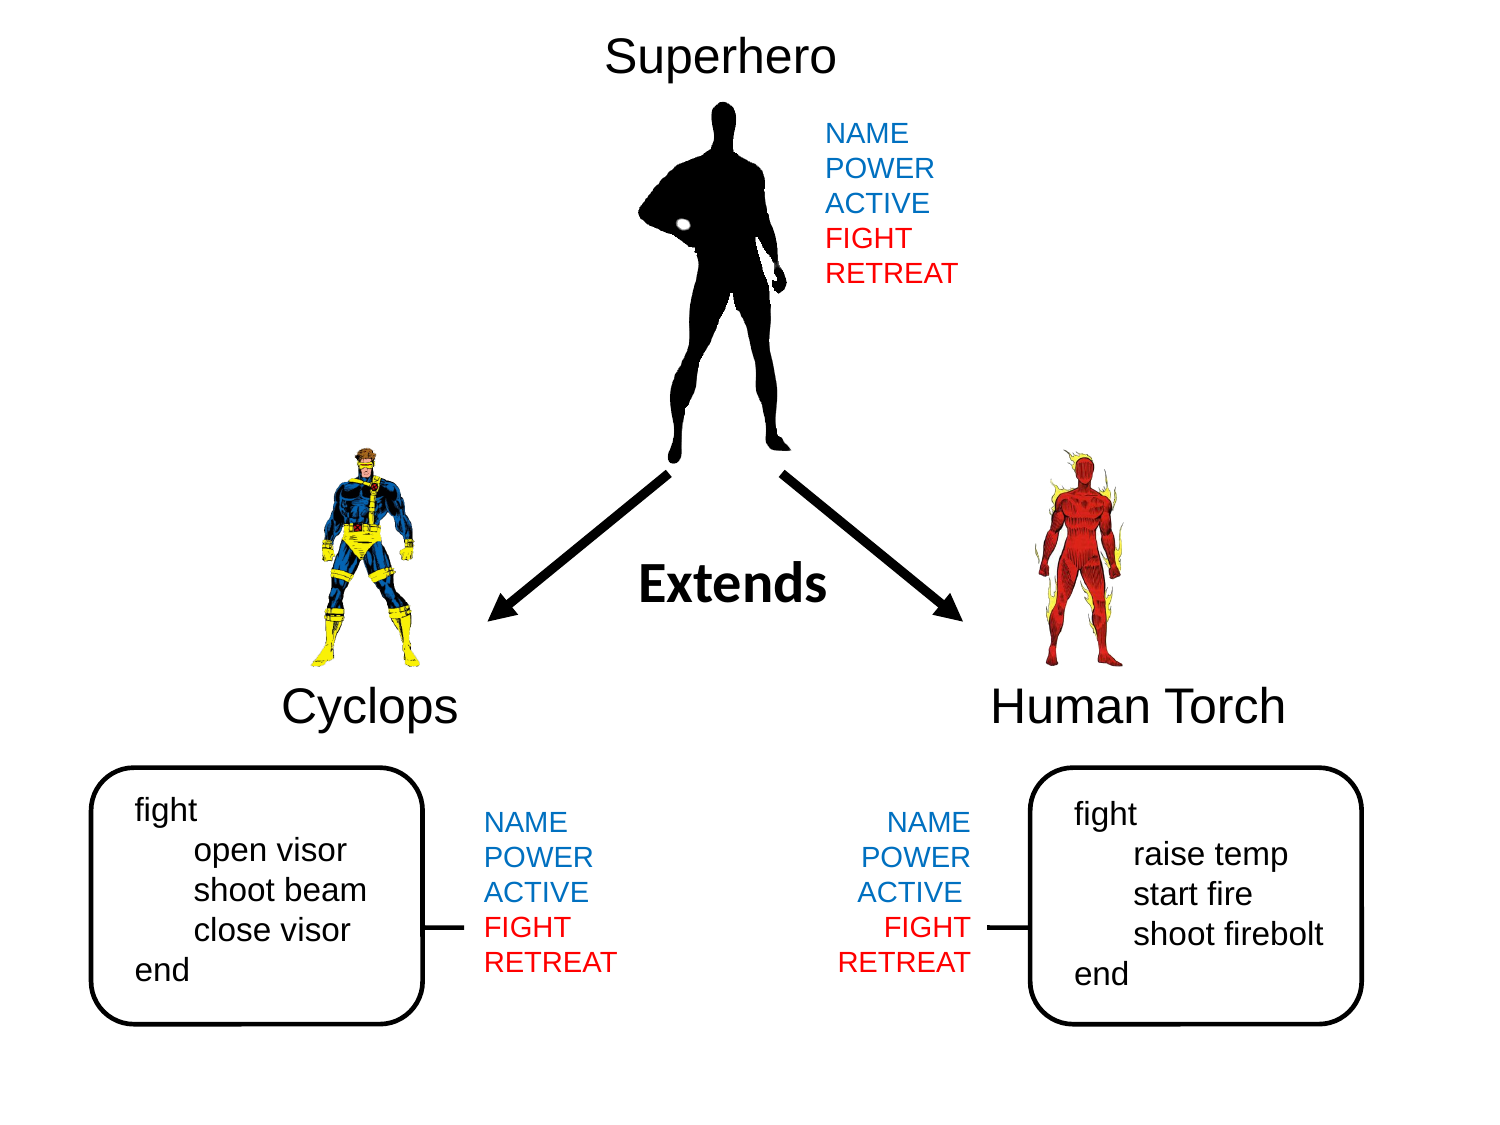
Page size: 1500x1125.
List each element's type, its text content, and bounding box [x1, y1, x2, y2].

picture [638, 101, 792, 464]
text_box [487, 473, 963, 622]
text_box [1028, 446, 1126, 669]
text_box NAME POWER ACTIVE FIGHT RETREAT [822, 796, 986, 986]
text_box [310, 447, 420, 667]
text_box Human Torch [975, 666, 1302, 741]
text_box Superhero [589, 16, 853, 92]
text_box [91, 767, 423, 1025]
text_box NAME POWER ACTIVE FIGHT RETREAT [469, 796, 633, 986]
text_box Cyclops [266, 666, 474, 741]
text_box NAME POWER ACTIVE FIGHT RETREAT [810, 107, 974, 297]
text_box [1030, 767, 1362, 1025]
